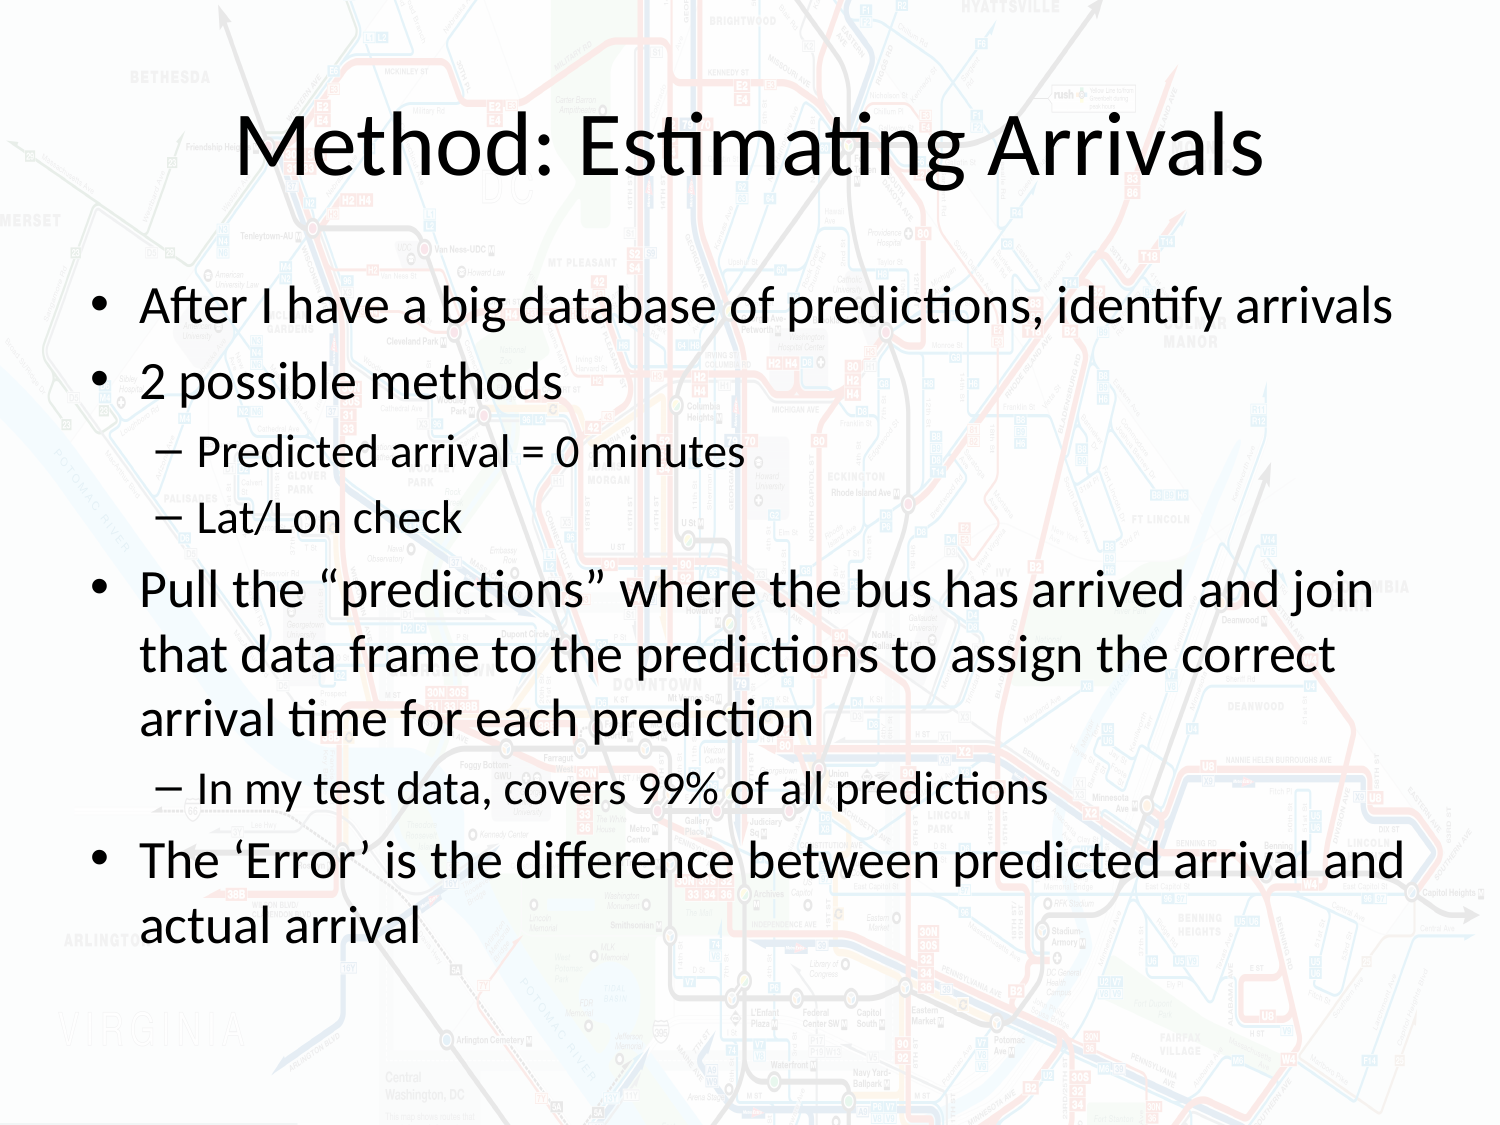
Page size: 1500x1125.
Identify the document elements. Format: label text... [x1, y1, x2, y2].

title Method: Estimating Arrivals [75, 45, 1425, 233]
list After I have a big database of predictions, identify arrivals 2 possible methods Predicted arrival = 0 minutes Lat/Lon check Pull the “predictions” where the bus has arrived and join that data frame to the predictions to assign the correct arrival time for each prediction In my test data, covers 99% of all predictions The ‘Error’ is the difference between predicted arrival and actual arrival [75, 262, 1425, 1005]
